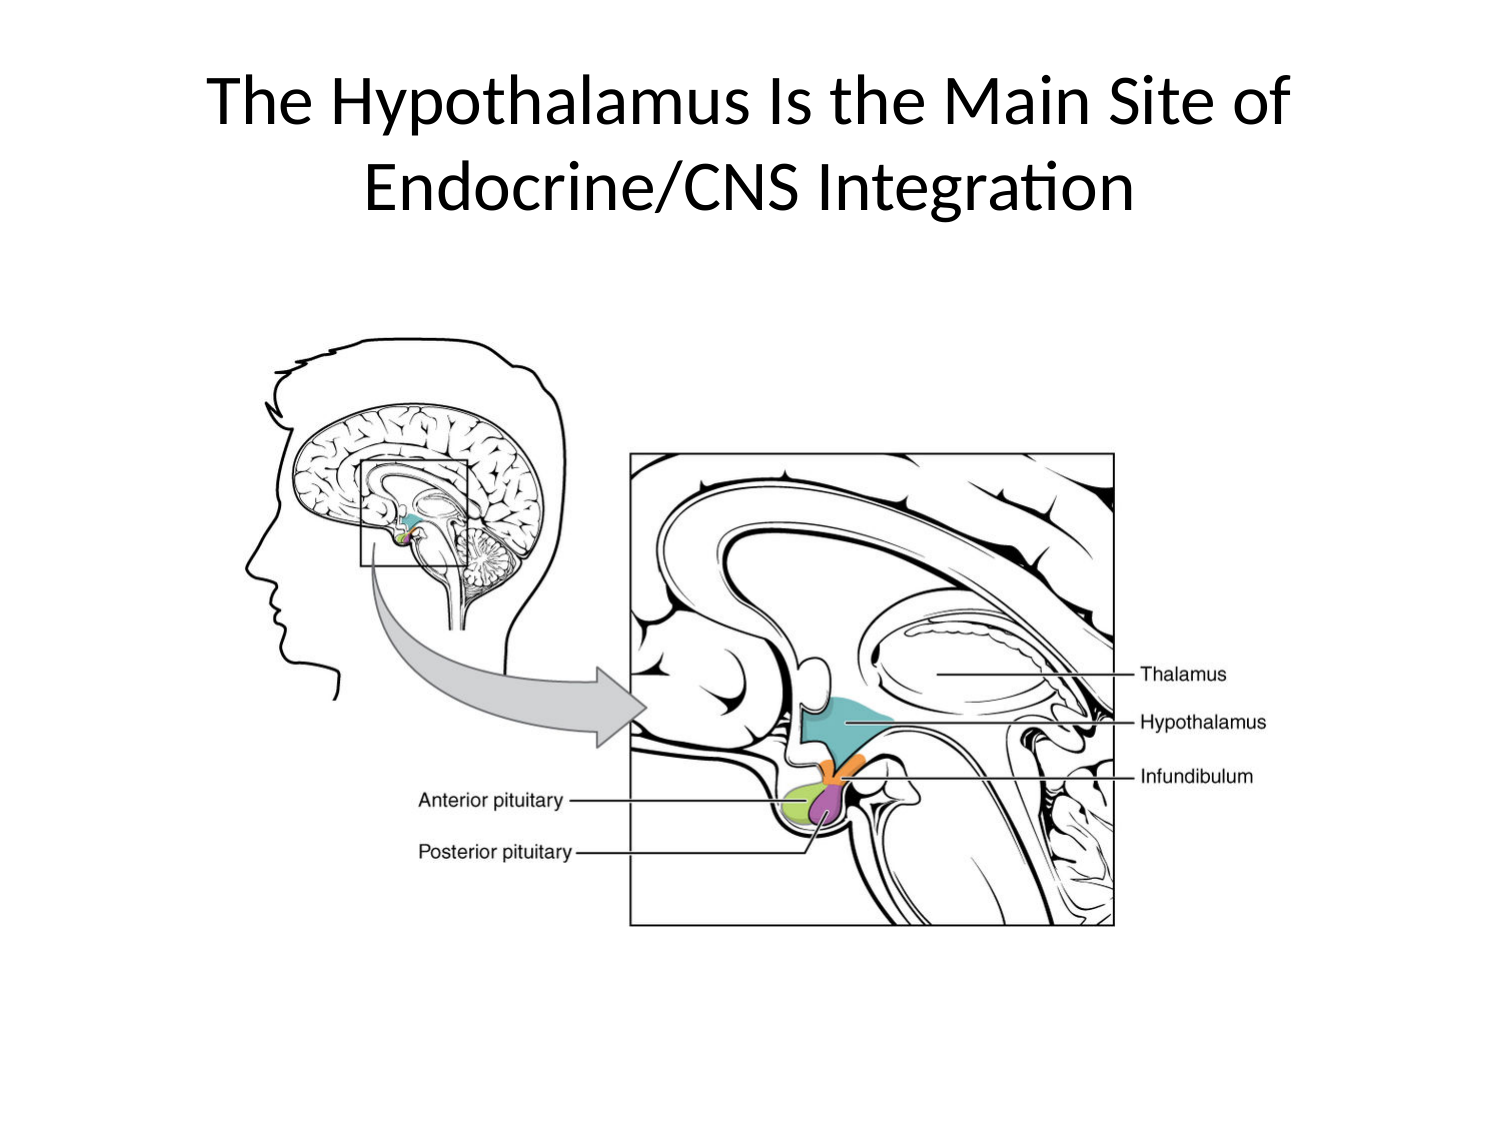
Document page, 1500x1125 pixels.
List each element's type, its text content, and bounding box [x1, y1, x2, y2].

title The Hypothalamus Is the Main Site of Endocrine/CNS Integration [75, 45, 1425, 233]
picture [243, 334, 1268, 930]
